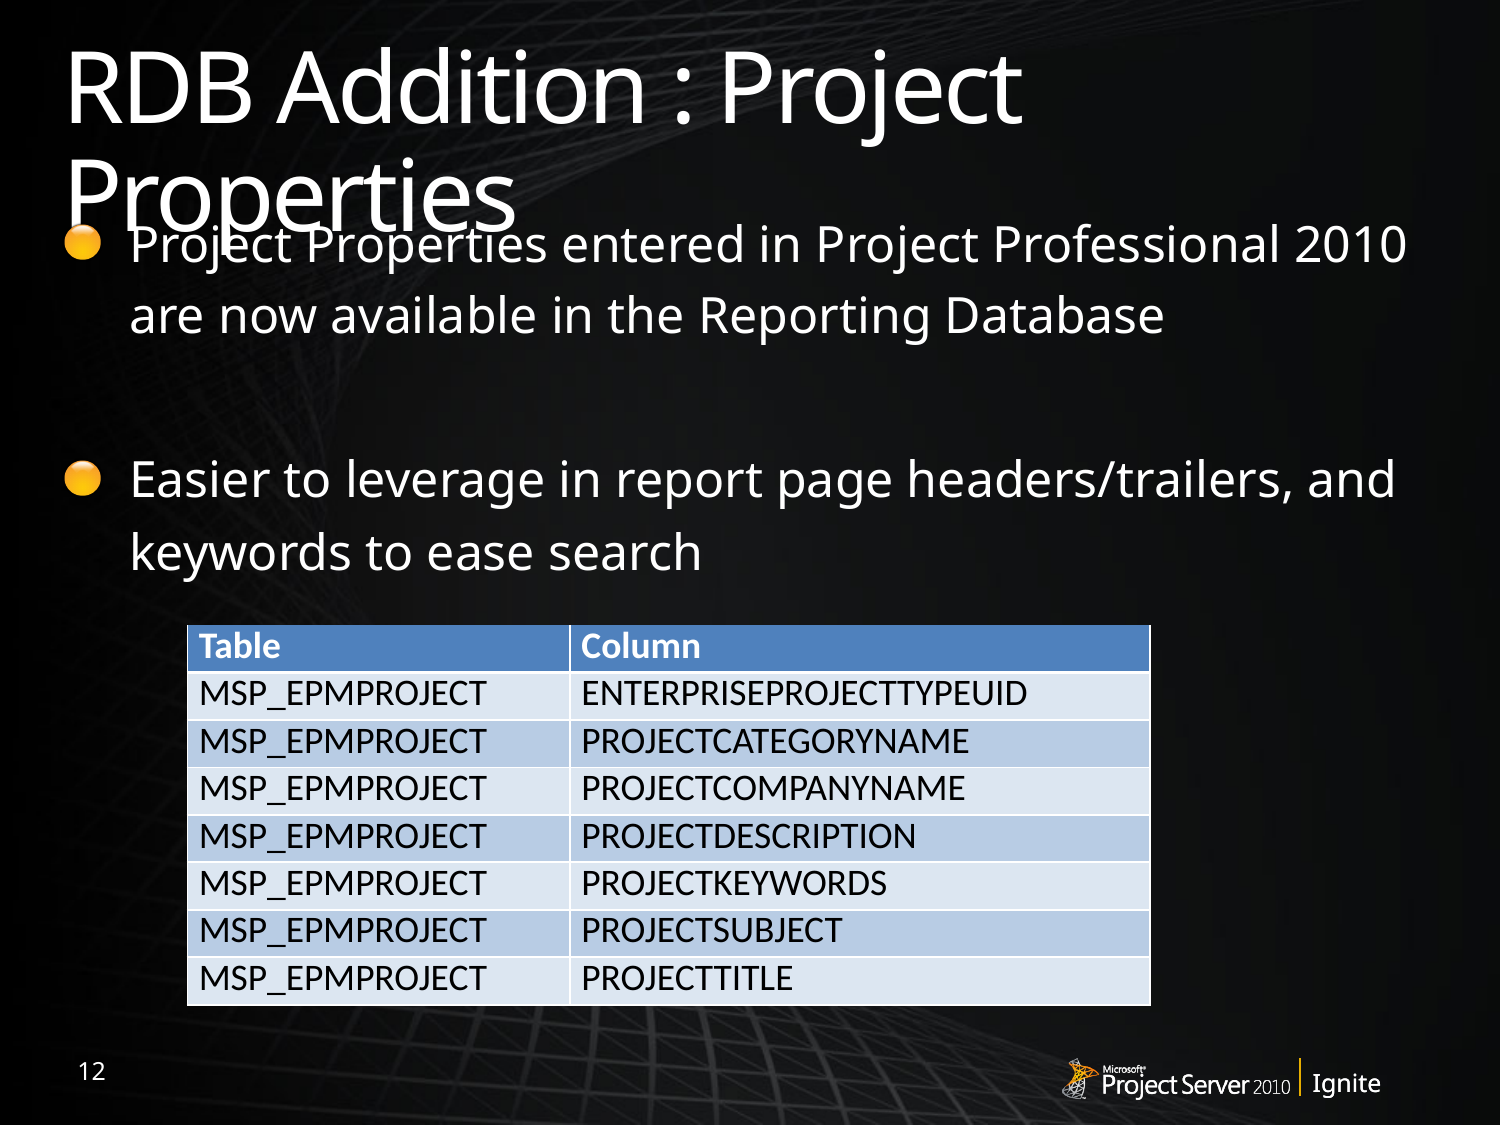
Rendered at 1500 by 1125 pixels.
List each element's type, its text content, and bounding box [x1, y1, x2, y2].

table_cell PROJECTTITLE [571, 958, 1149, 1004]
table_cell PROJECTDESCRIPTION [571, 816, 1149, 861]
table_header Table [188, 625, 569, 671]
table_cell MSP_EPMPROJECT [188, 911, 569, 956]
table_header Column [571, 625, 1149, 671]
slide_number 12 [62, 1042, 413, 1103]
table_cell PROJECTCATEGORYNAME [571, 721, 1149, 767]
table_cell MSP_EPMPROJECT [188, 768, 569, 814]
table_cell MSP_EPMPROJECT [188, 958, 569, 1004]
table_cell PROJECTCOMPANYNAME [571, 768, 1149, 814]
table_cell MSP_EPMPROJECT [188, 863, 569, 909]
table_cell PROJECTKEYWORDS [571, 863, 1149, 909]
table_cell MSP_EPMPROJECT [188, 721, 569, 767]
list Project Properties entered in Project Professional 2010 are now available in the Reporting Database Easier to leverage in report page headers/trailers, and keywords to ease search [62, 200, 1438, 588]
table_cell ENTERPRISEPROJECTTYPEUID [571, 674, 1149, 719]
table_cell PROJECTSUBJECT [571, 911, 1149, 956]
picture [0, 0, 1500, 1125]
table_cell MSP_EPMPROJECT [188, 674, 569, 719]
title RDB Addition : Project Properties [62, 37, 1438, 147]
table_cell MSP_EPMPROJECT [188, 816, 569, 861]
